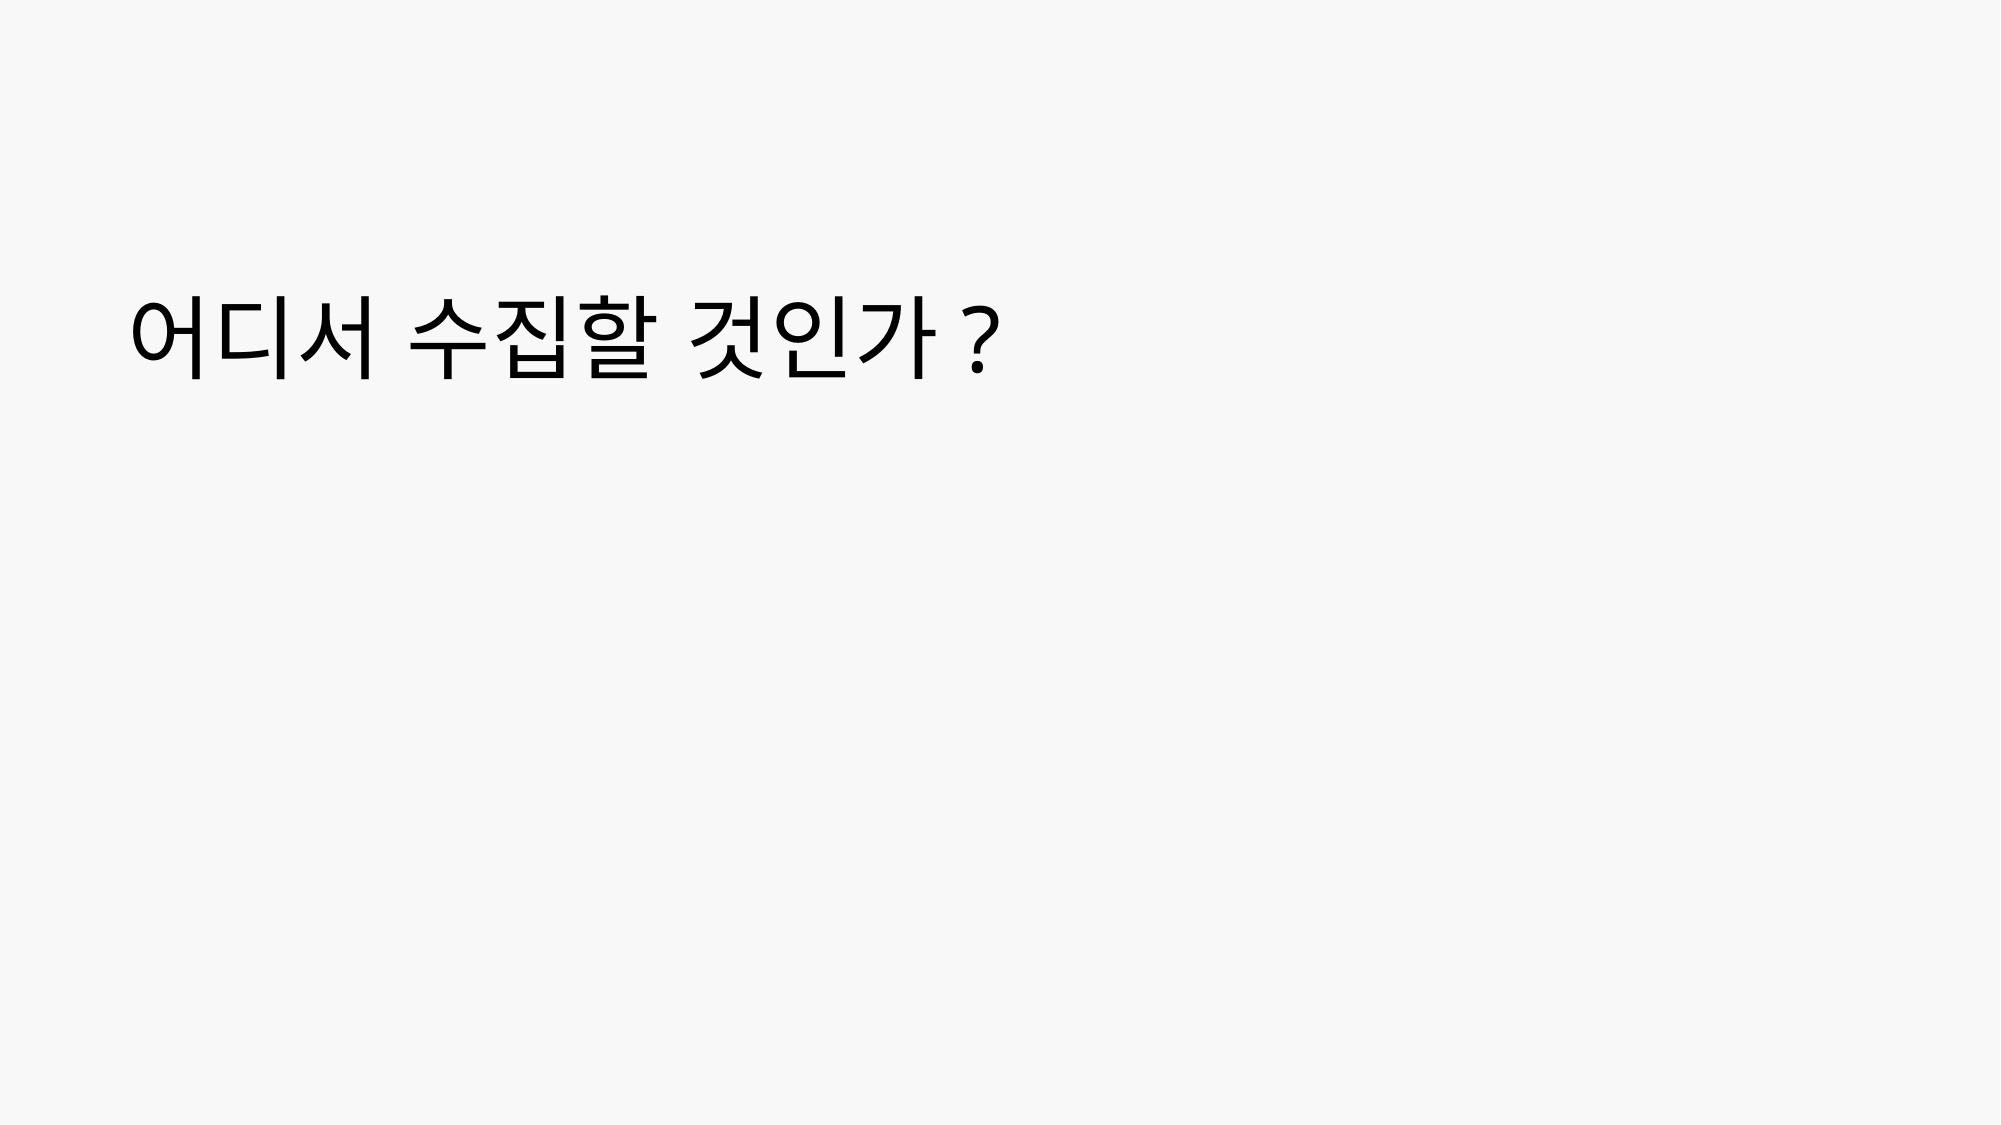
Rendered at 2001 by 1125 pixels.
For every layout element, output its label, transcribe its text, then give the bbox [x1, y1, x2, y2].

title 어디서 수집할 것인가? [112, 234, 1838, 452]
